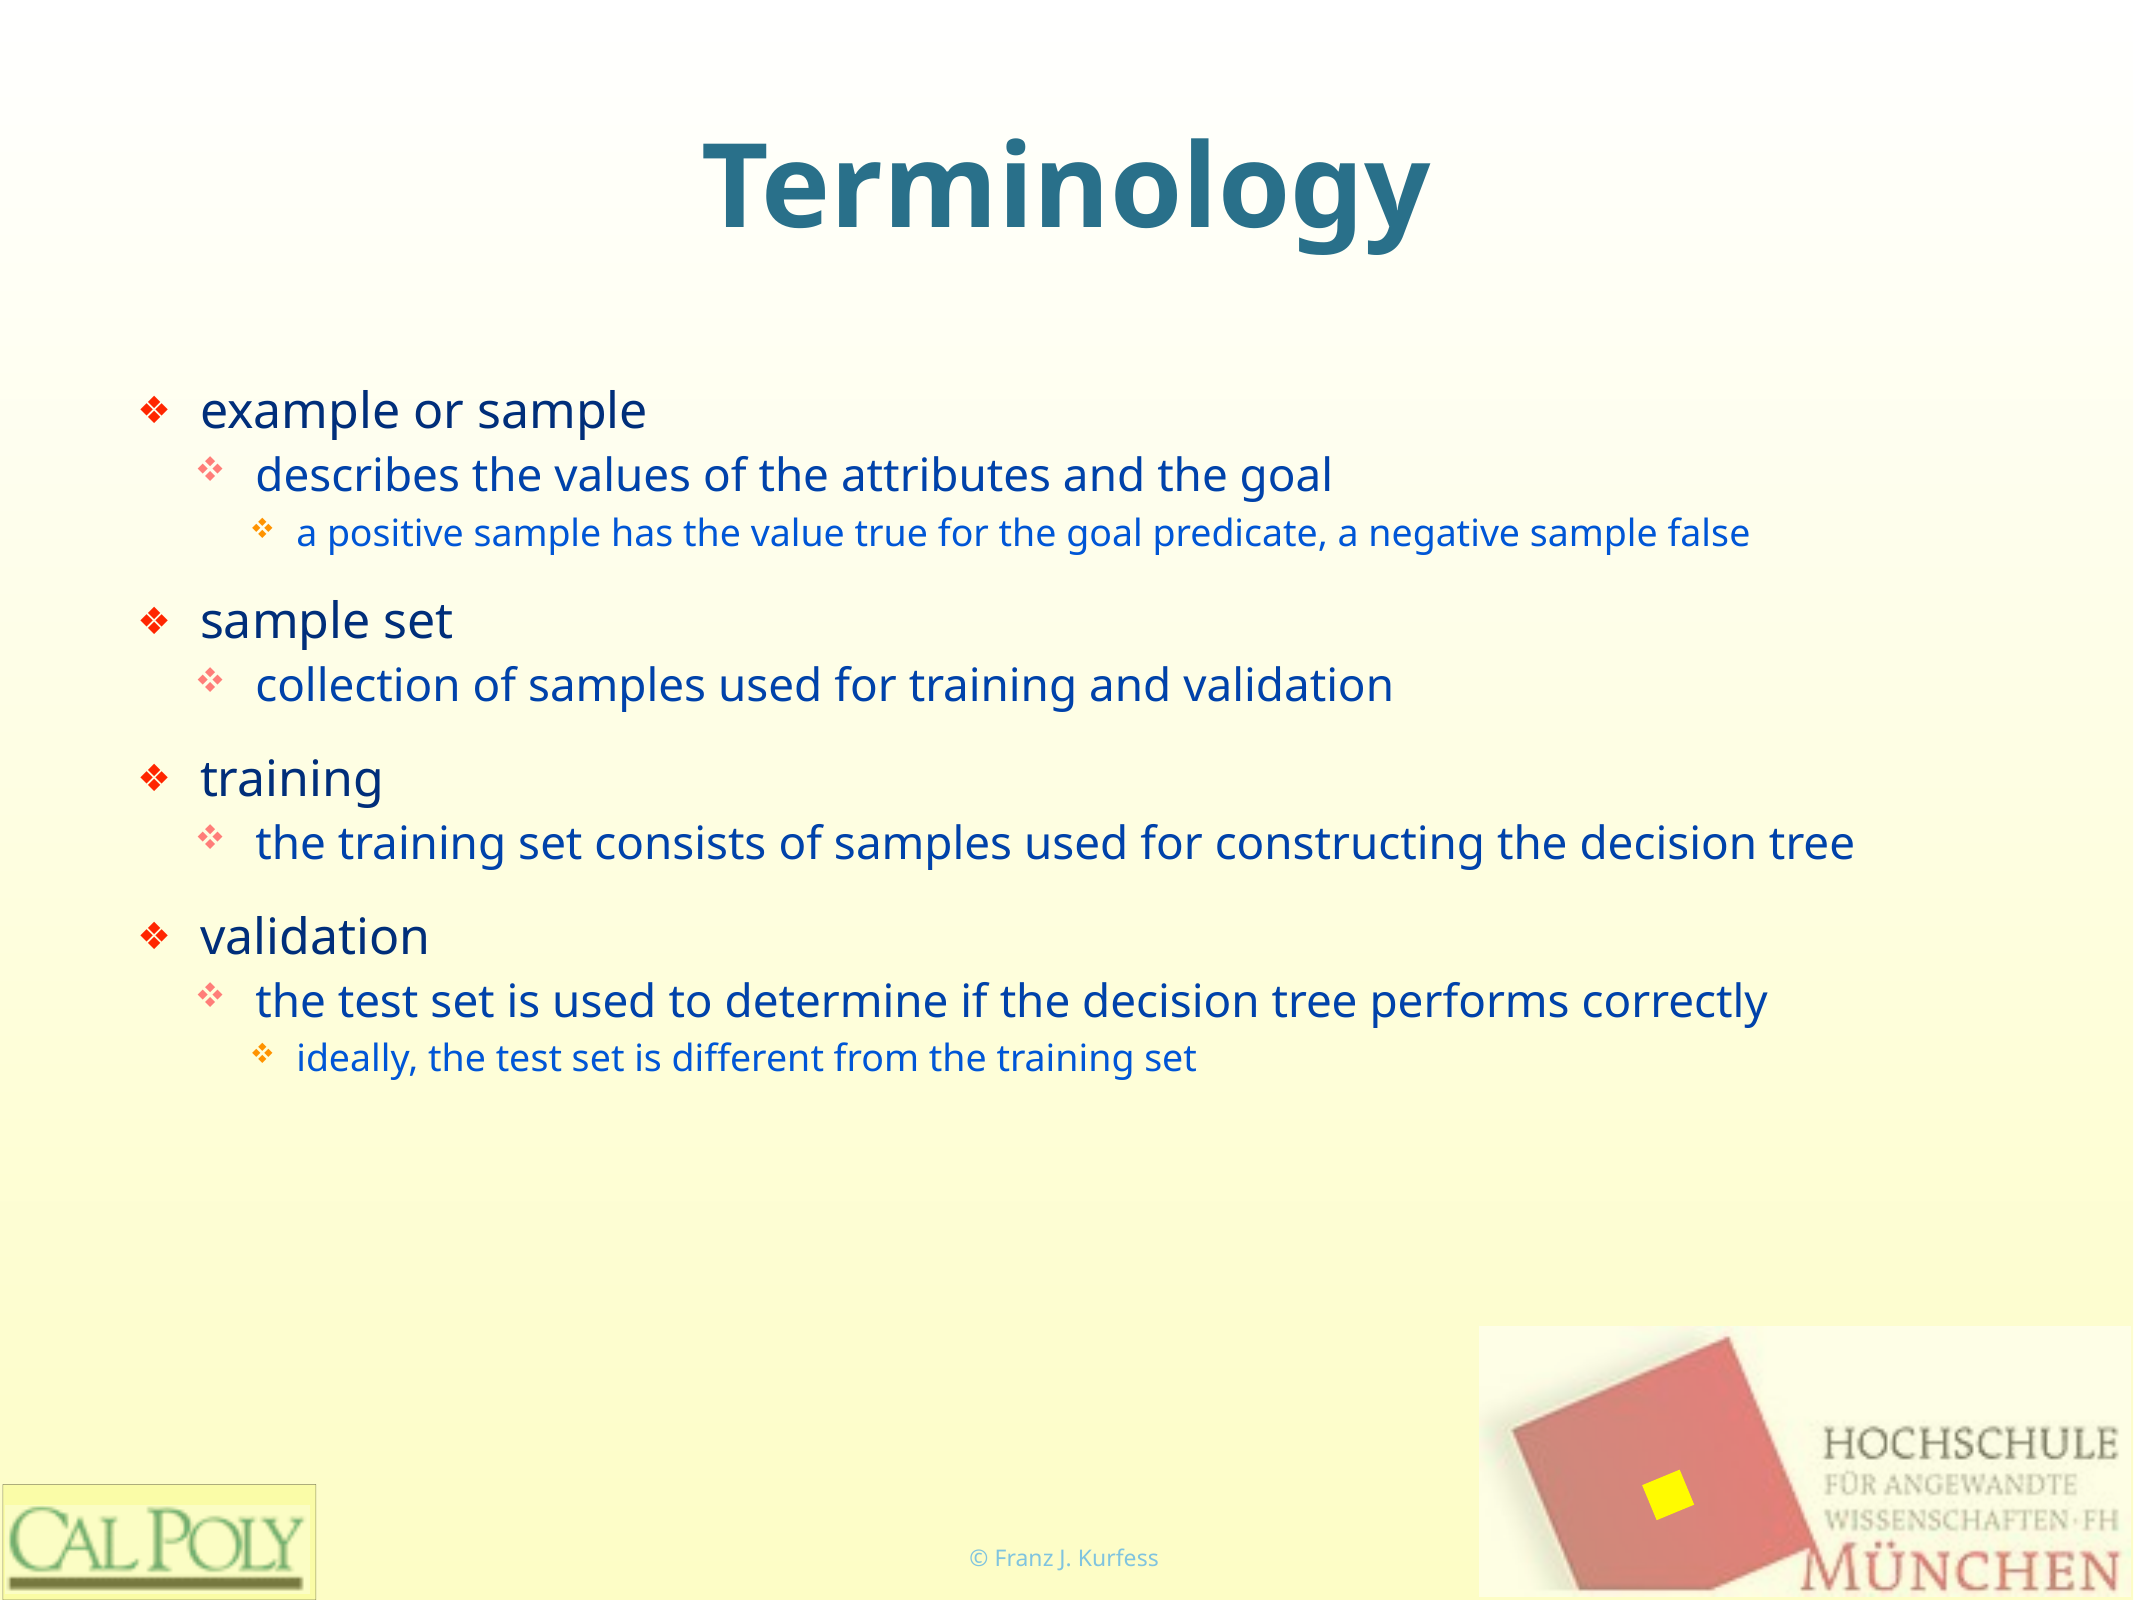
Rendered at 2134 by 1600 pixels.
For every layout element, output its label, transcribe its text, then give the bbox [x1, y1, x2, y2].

title Terminology [128, 0, 2005, 363]
slide_number [1641, 1469, 1695, 1521]
list example or sample describes the values of the attributes and the goal a positive sample has the value true for the goal predicate, a negative sample false sample set collection of samples used for training and validation training the training set consists of samples used for constructing the decision tree validation the test set is used to determine if the decision tree performs correctly ideally, the test set is different from the training set [128, 376, 2005, 1491]
